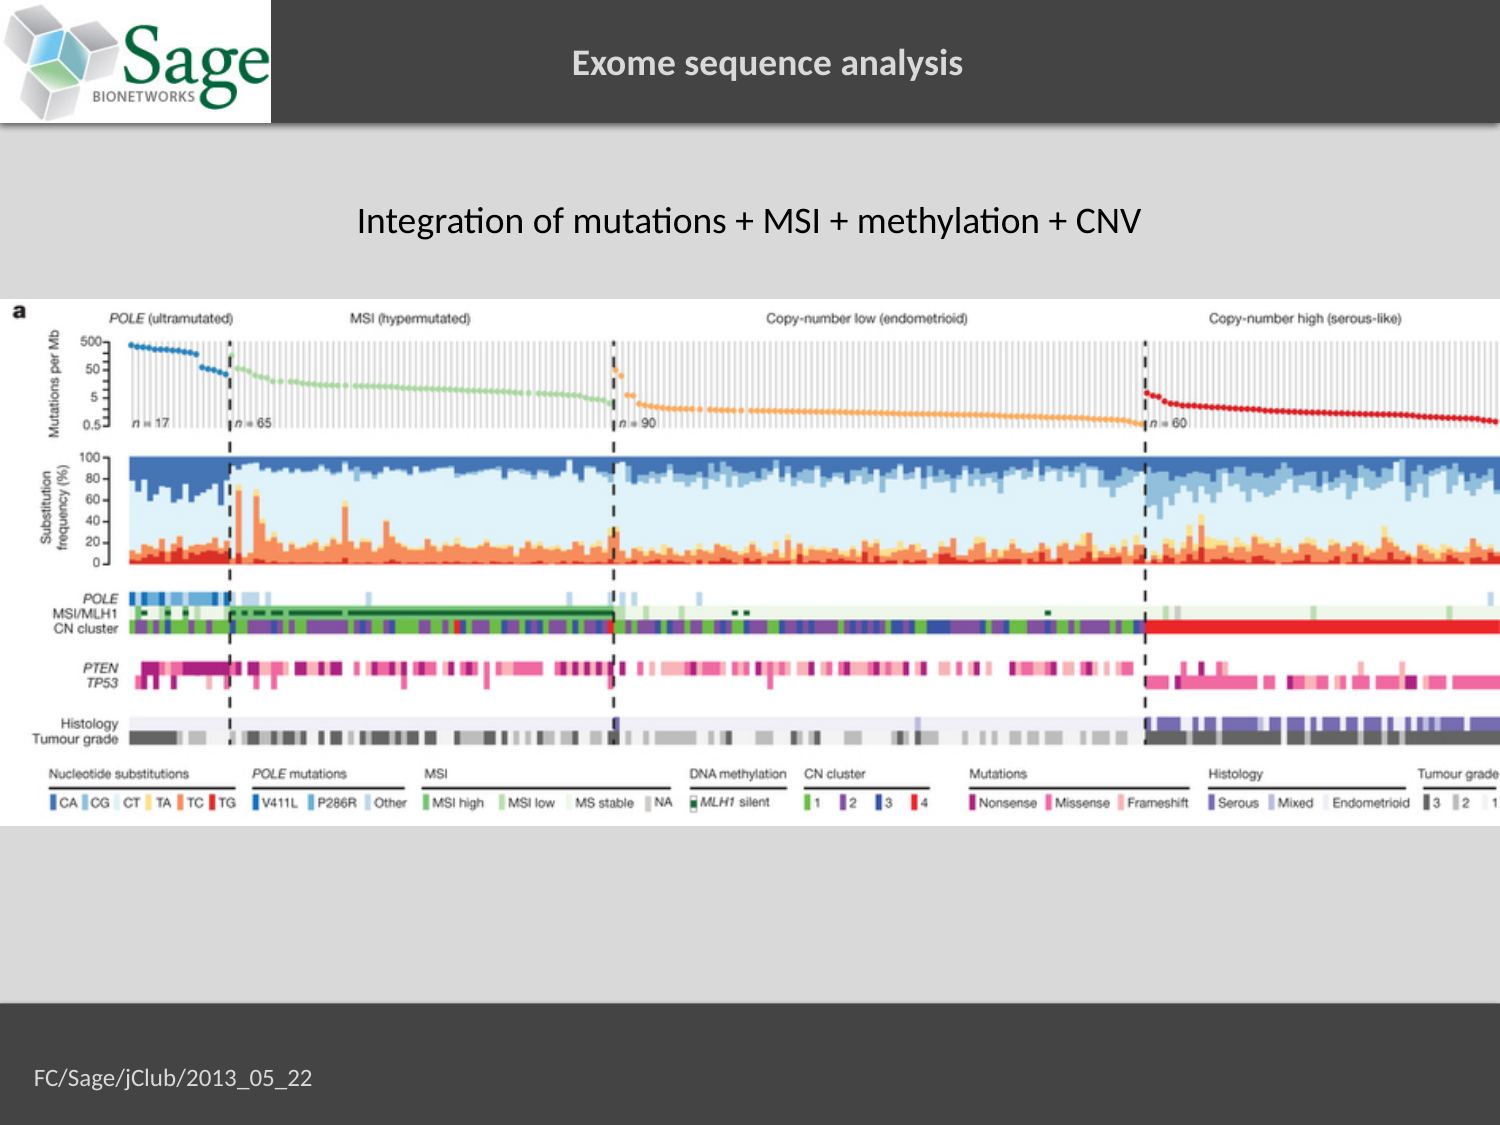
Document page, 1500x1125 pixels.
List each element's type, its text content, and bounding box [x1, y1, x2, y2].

text_box Integration of mutations + MSI + methylation + CNV [342, 188, 1158, 249]
picture [0, 0, 271, 123]
picture [0, 299, 1500, 826]
text_box Exome sequence analysis [557, 30, 979, 90]
